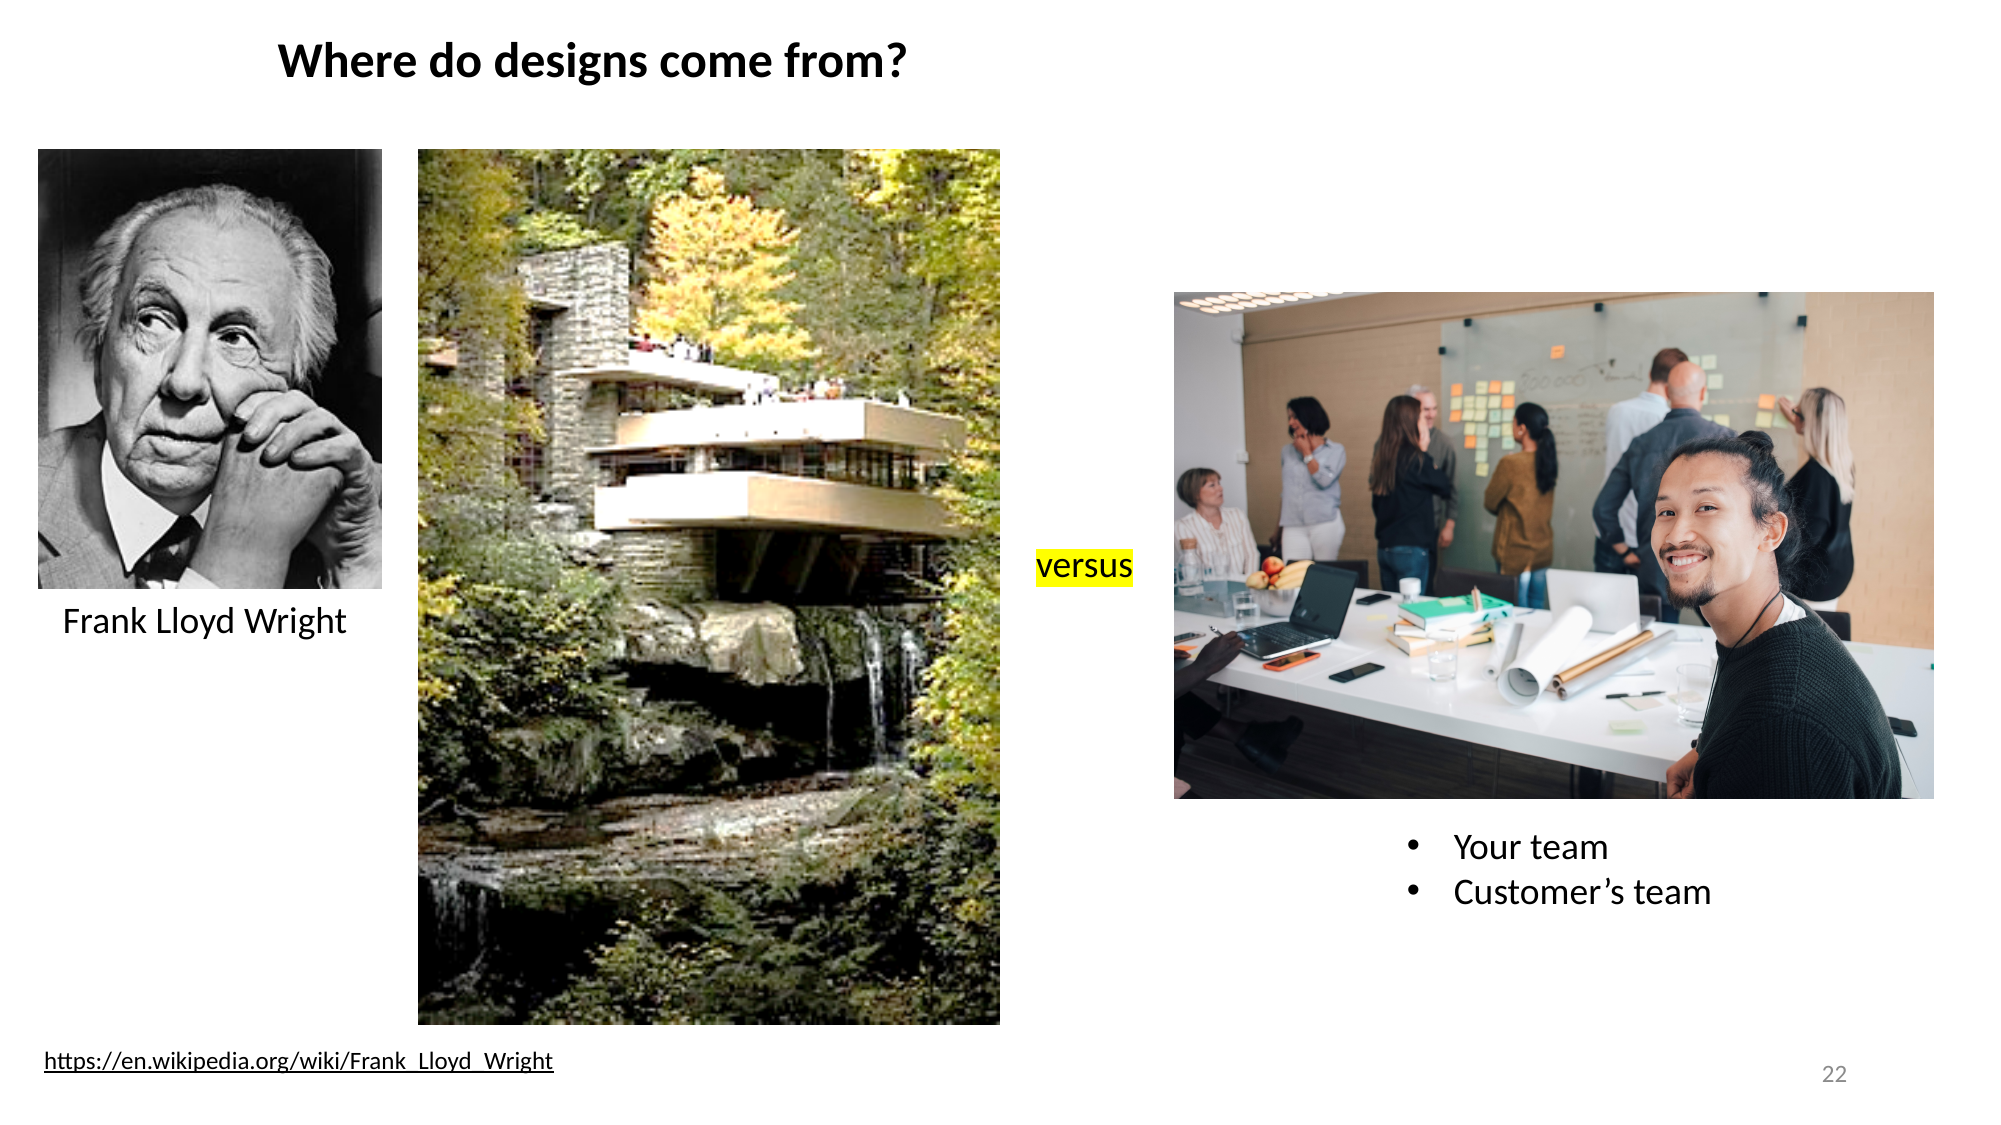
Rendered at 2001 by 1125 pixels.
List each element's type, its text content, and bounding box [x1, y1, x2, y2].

picture [418, 149, 1000, 1025]
text_box Frank Lloyd Wright [48, 588, 418, 649]
text_box Where do designs come from? [262, 20, 1695, 96]
text_box https://en.wikipedia.org/wiki/Frank_Lloyd_Wright [29, 1037, 1030, 1082]
slide_number 22 [1412, 1042, 1863, 1103]
picture [38, 149, 382, 589]
picture [1174, 292, 1934, 799]
text_box Your team Customer’s team [1392, 814, 1742, 920]
text_box versus [1021, 532, 1174, 592]
